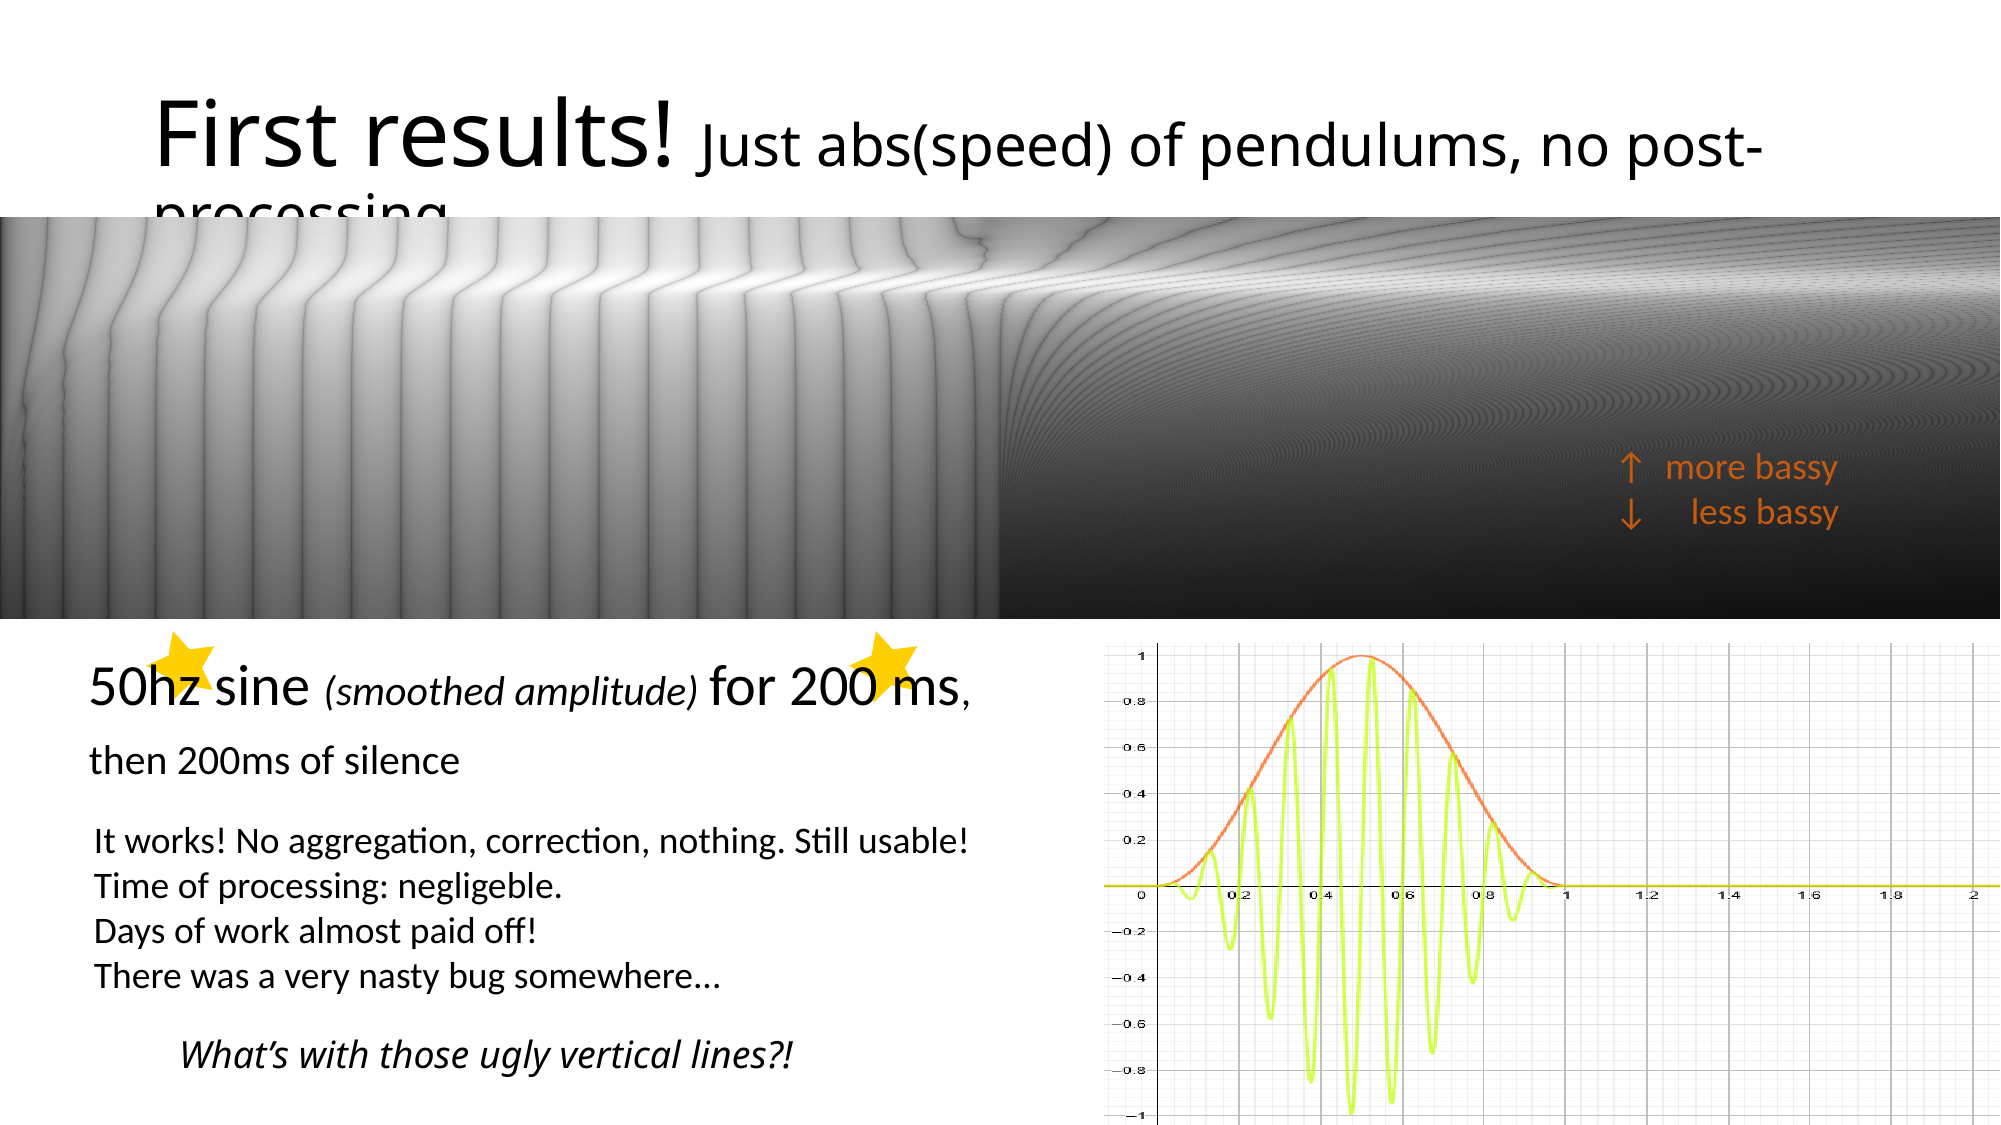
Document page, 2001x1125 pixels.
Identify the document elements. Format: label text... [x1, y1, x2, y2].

text_box What’s with those ugly vertical lines?! [164, 1023, 809, 1084]
title First results! Just abs(speed) of pendulums, no post-processing [137, 59, 1863, 217]
picture [1104, 643, 2000, 1125]
picture [0, 217, 2000, 701]
text_box It works! No aggregation, correction, nothing. Still usable! Time of processing: negligeble. Days of work almost paid off! There was a very nasty bug somewhere... [79, 826, 986, 1003]
list 50hz sine (smoothed amplitude) for 200 ms, then 200ms of silence [73, 647, 1104, 826]
